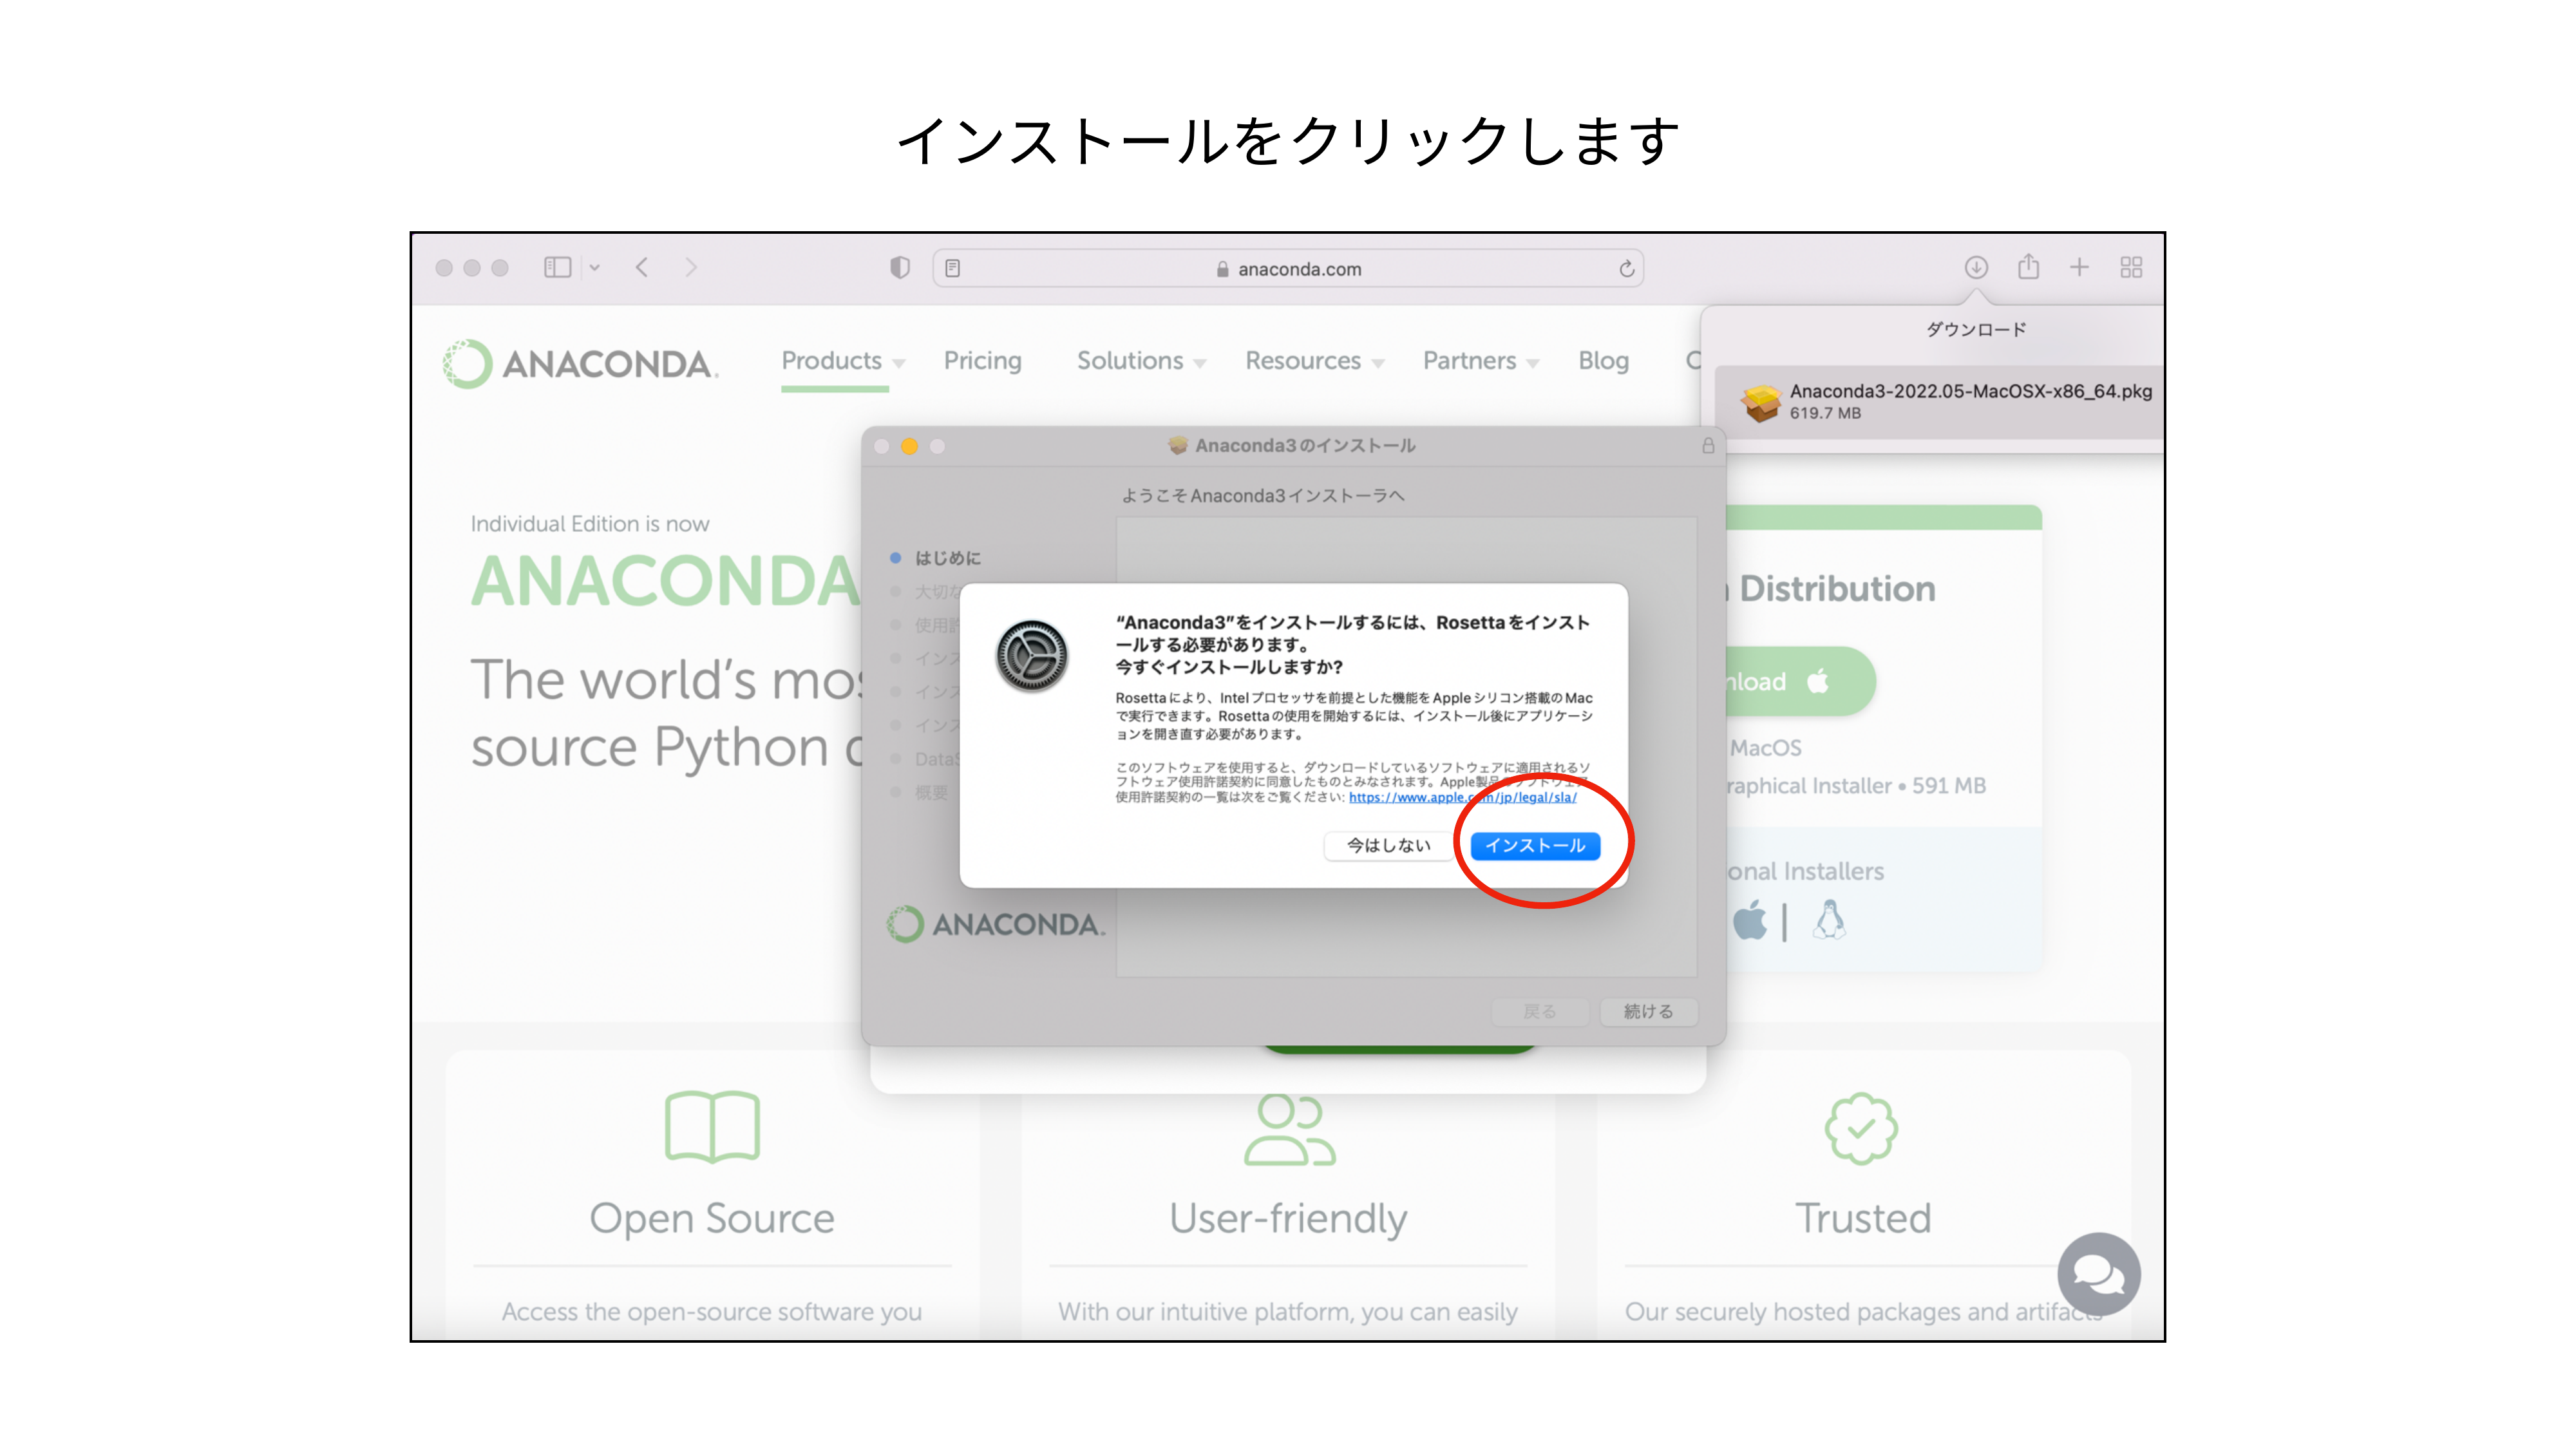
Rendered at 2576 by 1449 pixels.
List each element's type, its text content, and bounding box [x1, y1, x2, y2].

picture [412, 233, 2164, 1341]
text_box インストールをクリックします [889, 101, 1687, 180]
